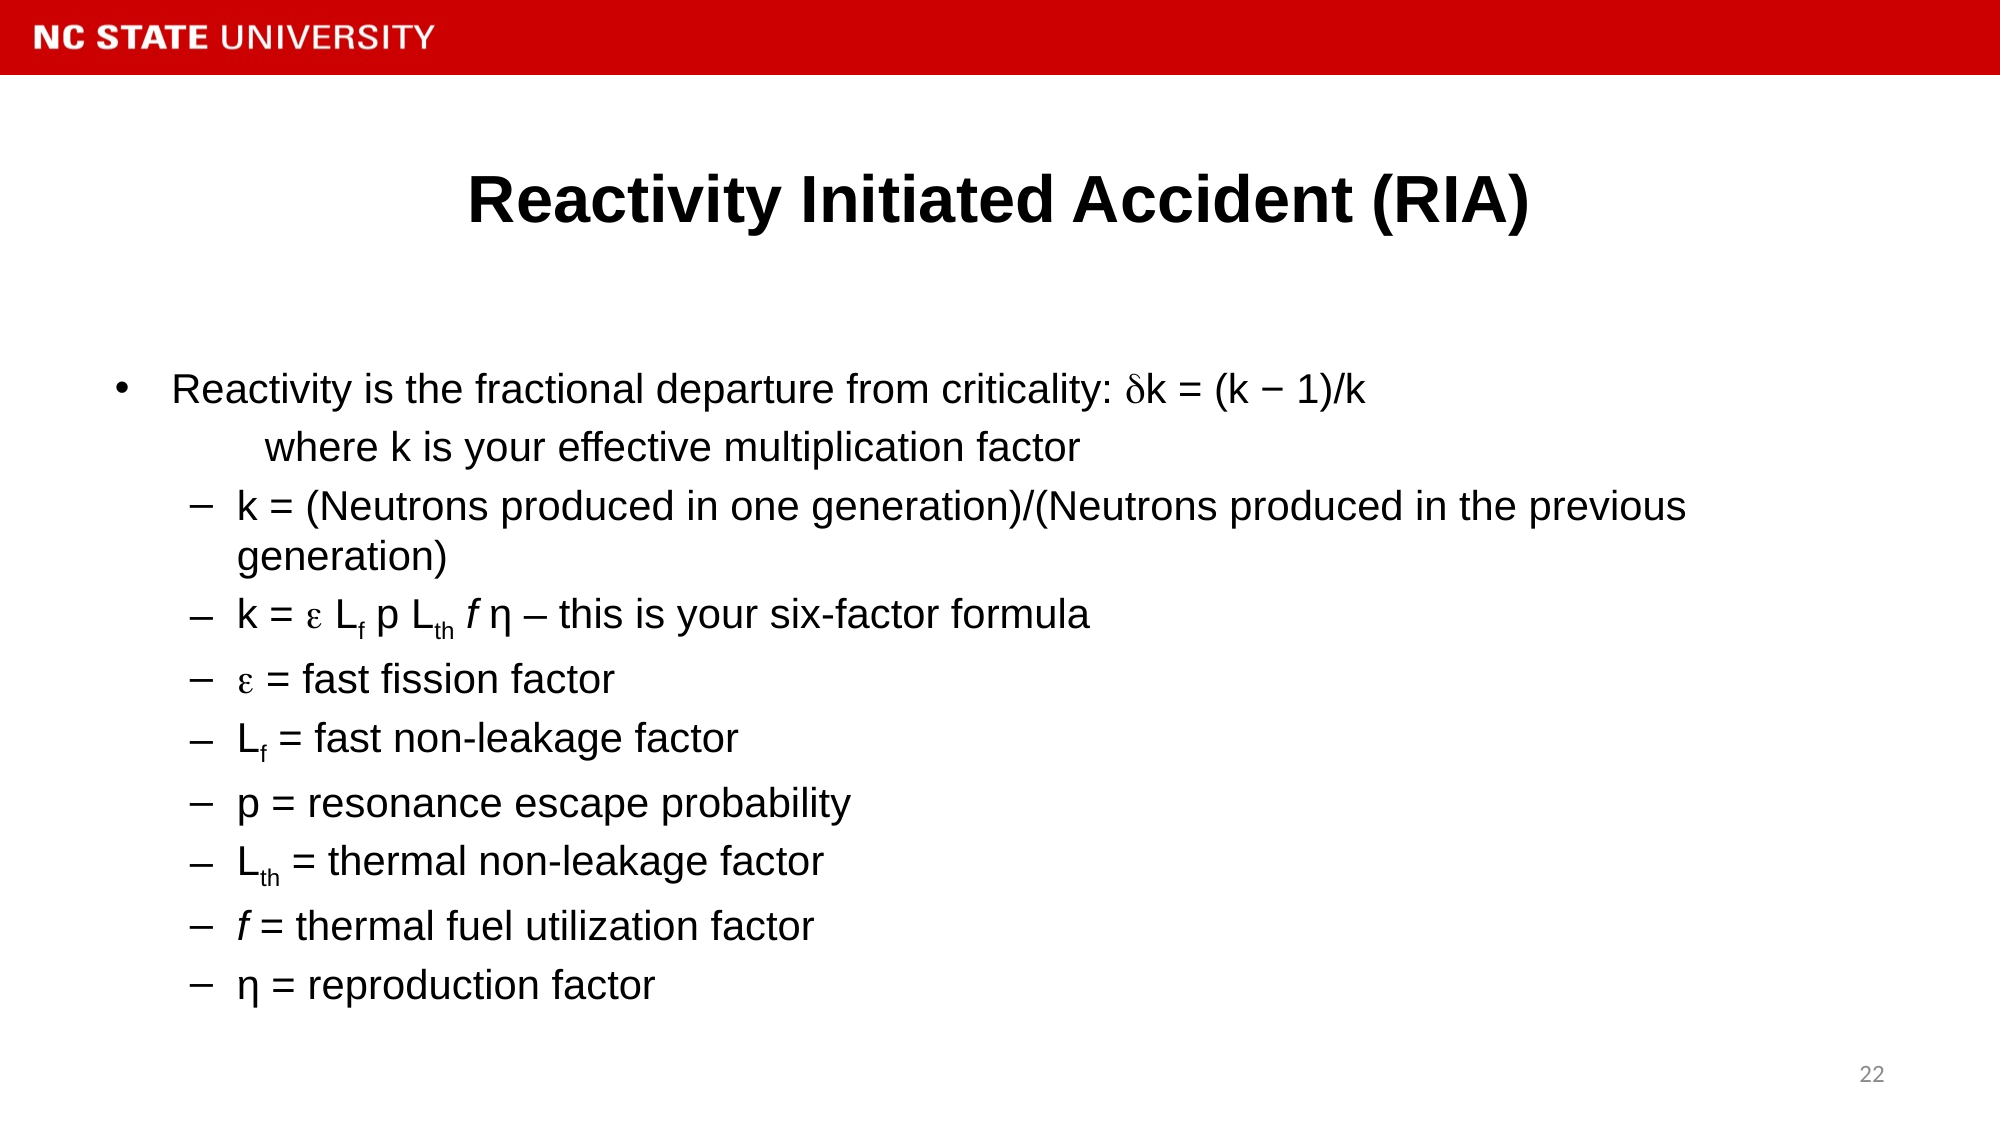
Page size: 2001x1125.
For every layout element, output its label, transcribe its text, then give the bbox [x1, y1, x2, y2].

picture [0, 0, 2000, 75]
title Reactivity Initiated Accident (RIA) [99, 147, 1900, 323]
list Reactivity is the fractional departure from criticality: dk = (k − 1)/k where k is your effective multiplication factor k = (Neutrons produced in one generation)/(Neutrons produced in the previous generation) k = e Lf p Lth f η – this is your six-factor formula e = fast fission factor Lf = fast non-leakage factor p = resonance escape probability Lth = thermal non-leakage factor f = thermal fuel utilization factor η = reproduction factor [99, 354, 1900, 1005]
slide_number 22 [1433, 1042, 1900, 1103]
